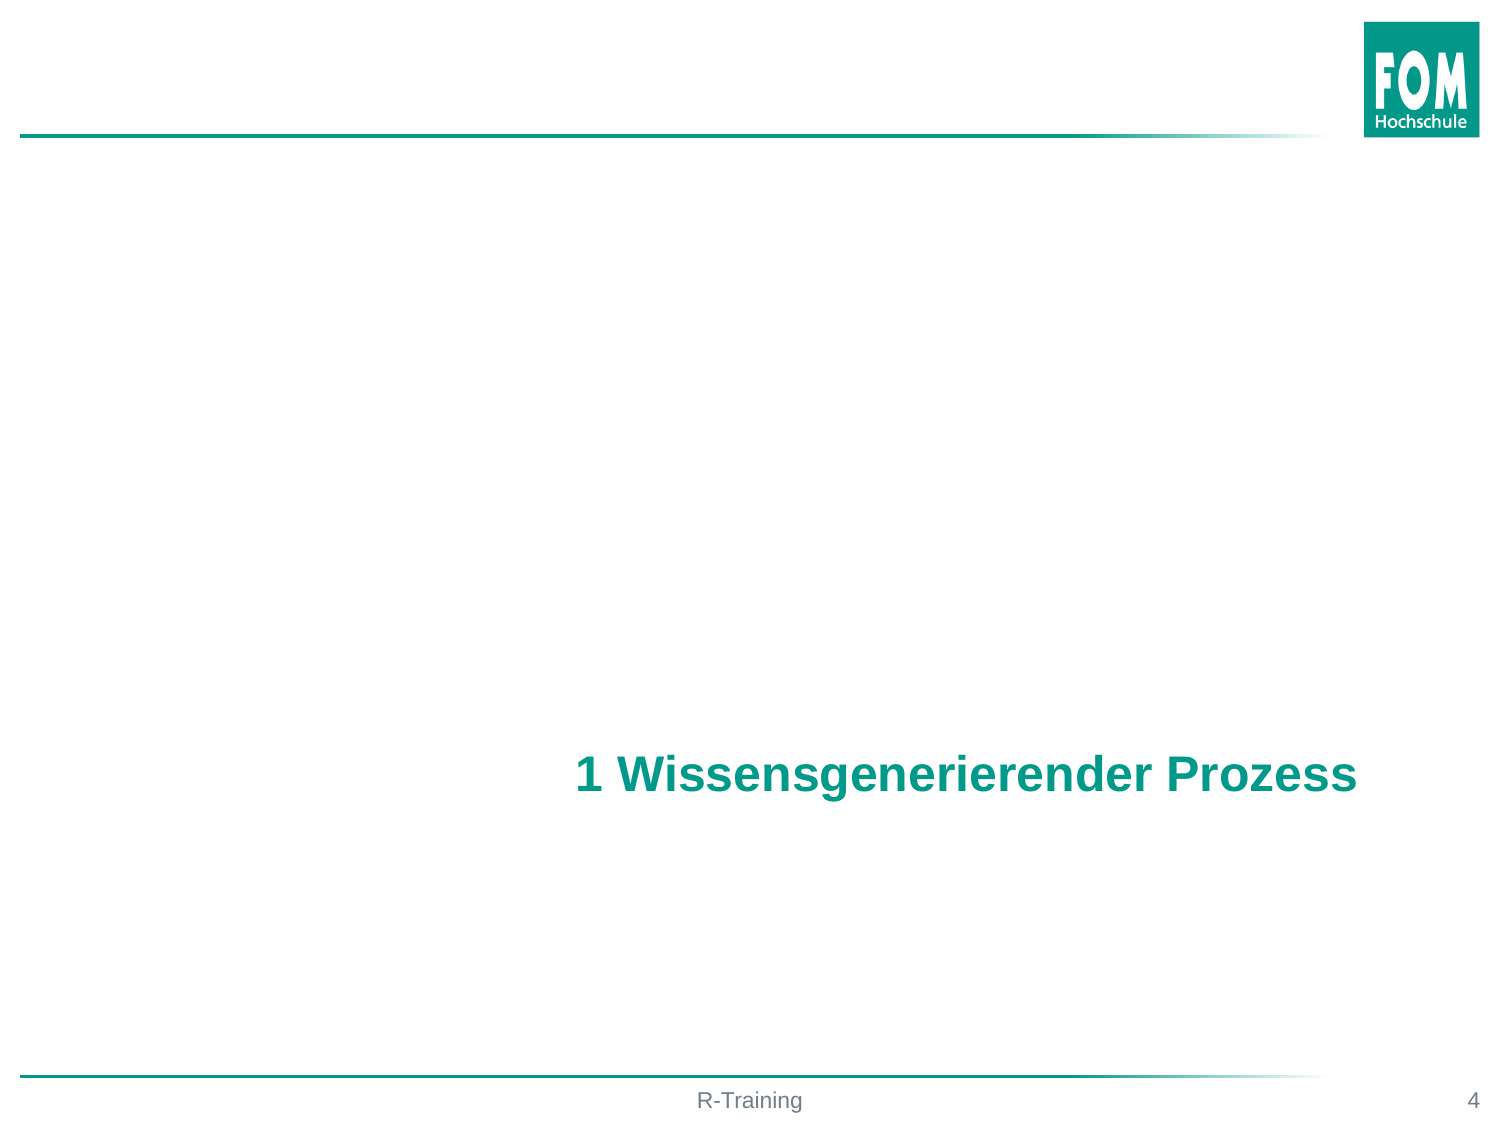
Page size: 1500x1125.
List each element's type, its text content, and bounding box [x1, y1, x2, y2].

picture [1363, 21, 1480, 138]
footer R-Training [293, 1078, 1207, 1125]
slide_number 4 [1245, 1078, 1495, 1125]
list 1 Wissensgenerierender Prozess [260, 604, 1374, 810]
